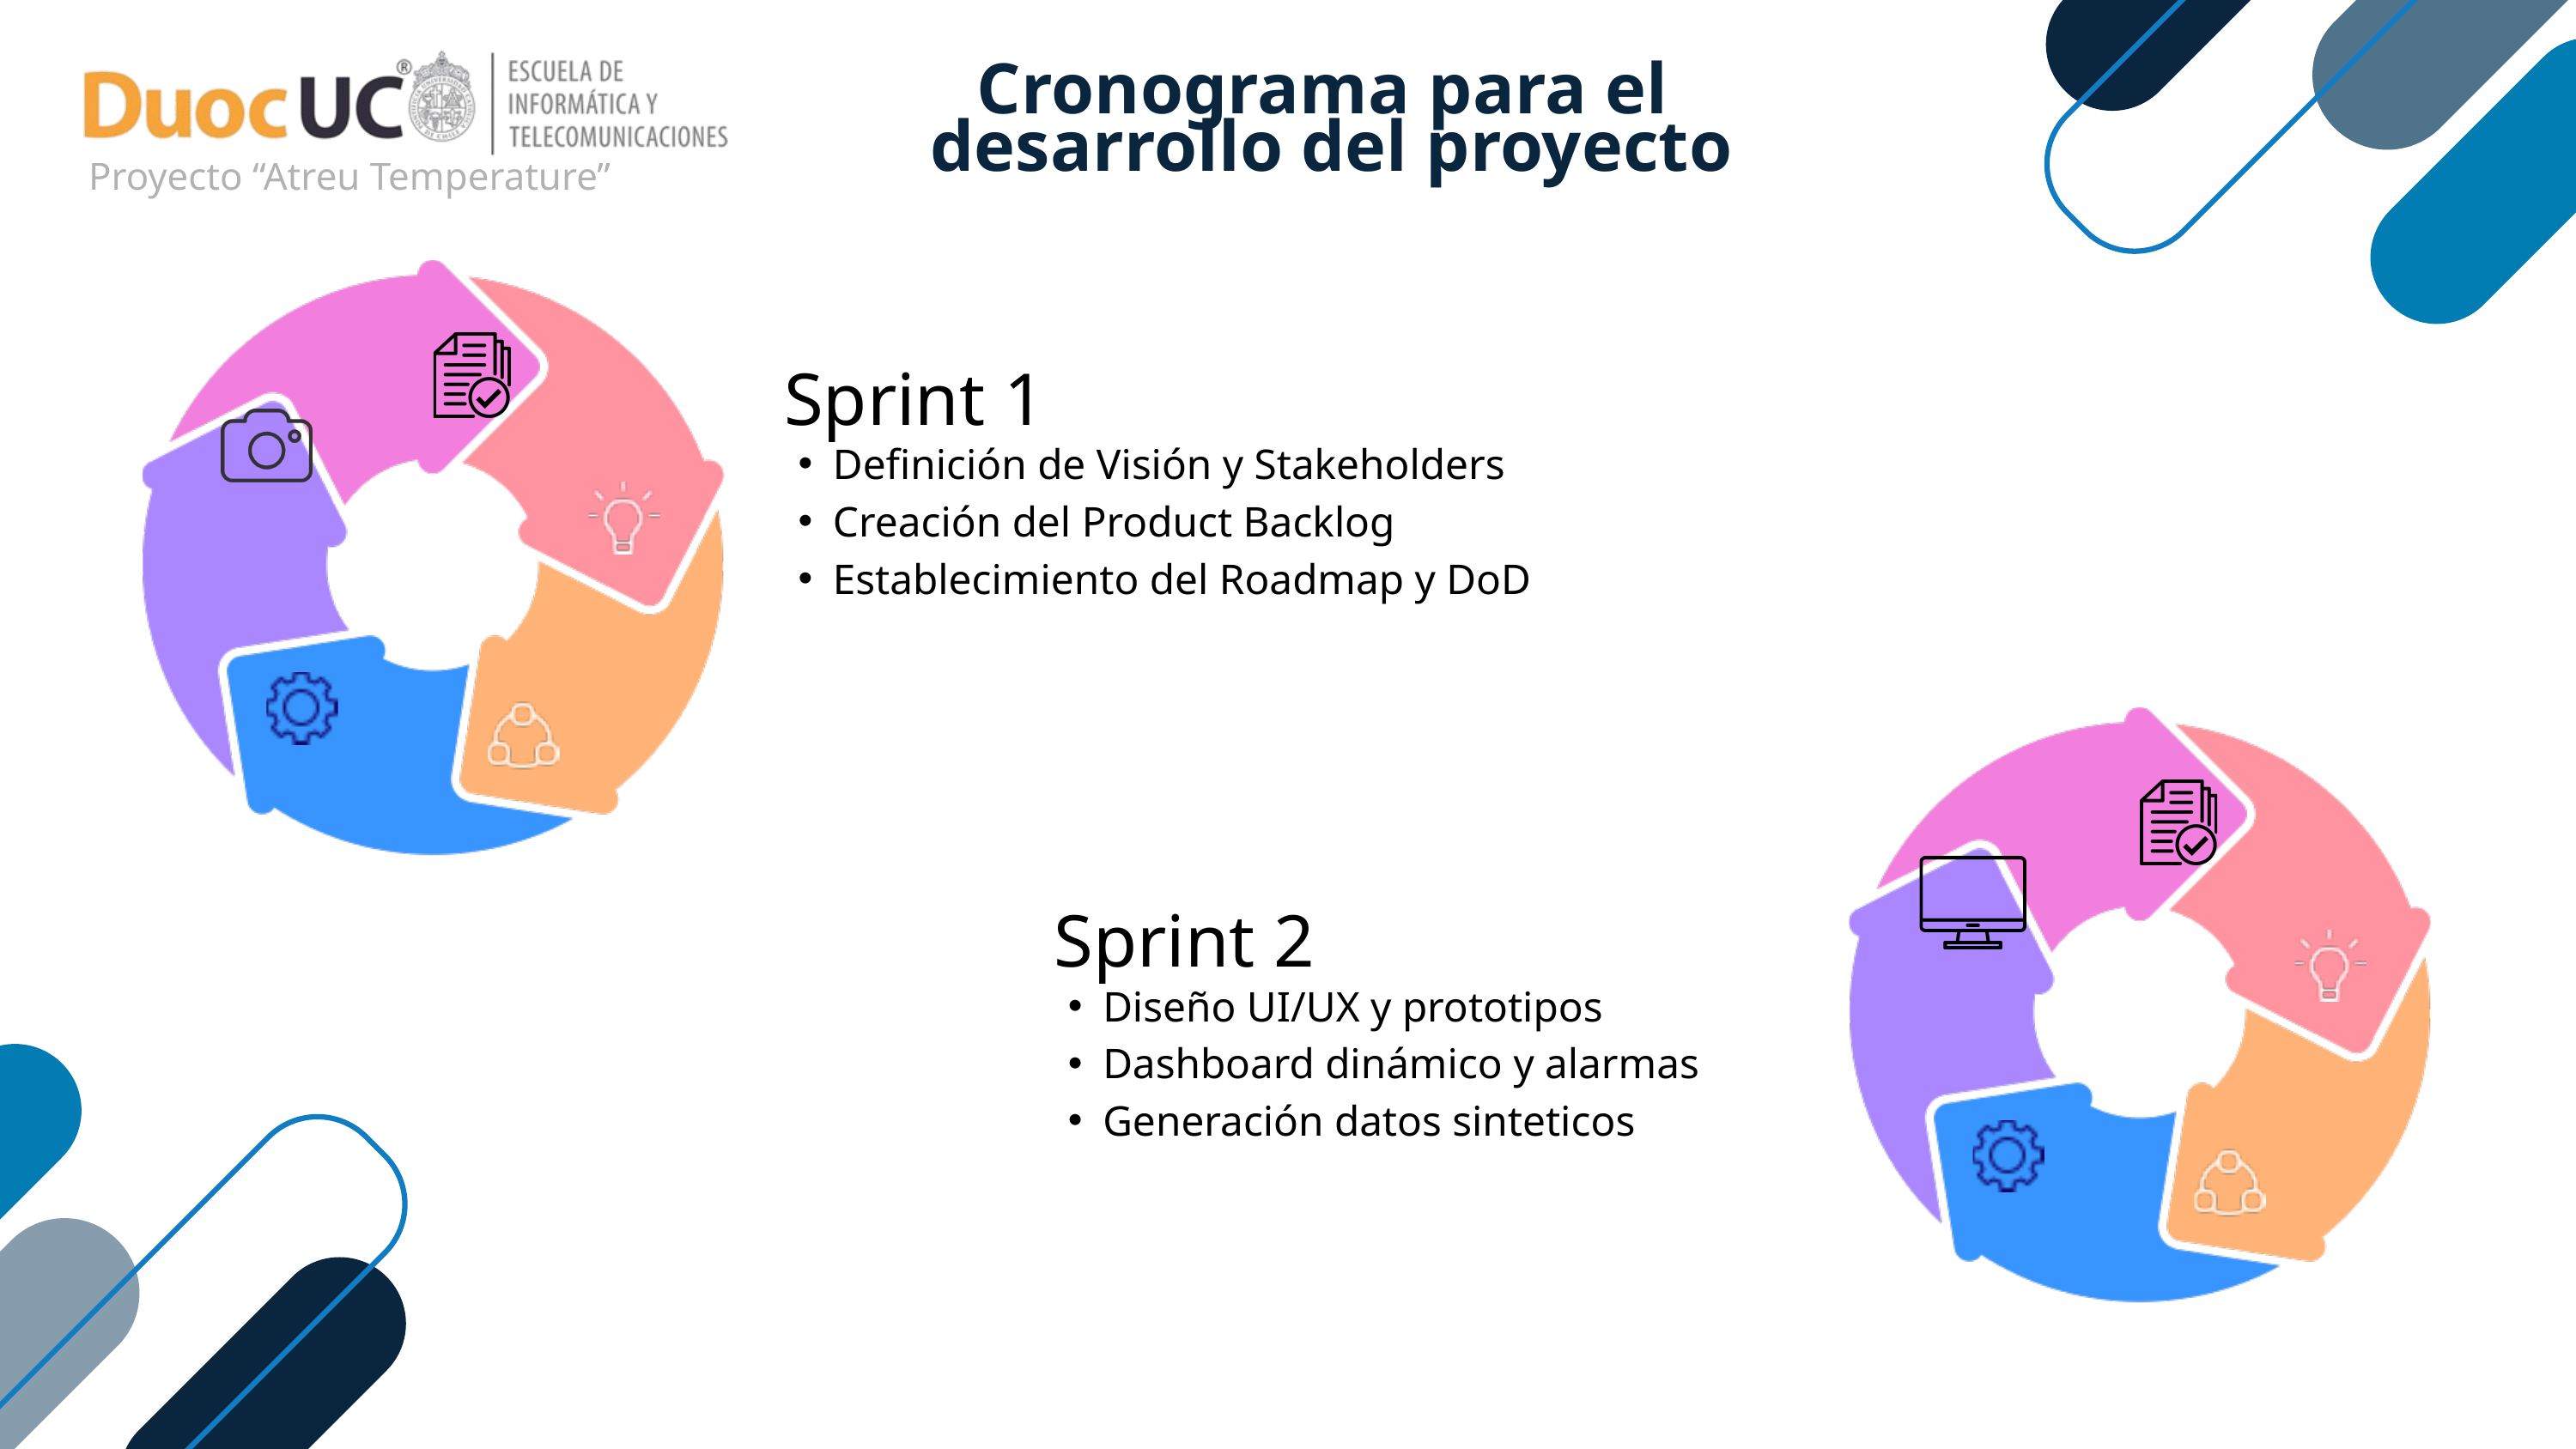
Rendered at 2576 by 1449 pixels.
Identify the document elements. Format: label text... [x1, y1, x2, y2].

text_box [862, 893, 1850, 1140]
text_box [2018, 0, 2576, 352]
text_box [1848, 707, 2432, 1304]
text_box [0, 1016, 434, 1449]
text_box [0, 40, 764, 197]
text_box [592, 351, 1579, 597]
text_box Cronograma para el desarrollo del proyecto [768, 70, 2014, 185]
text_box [142, 260, 726, 857]
